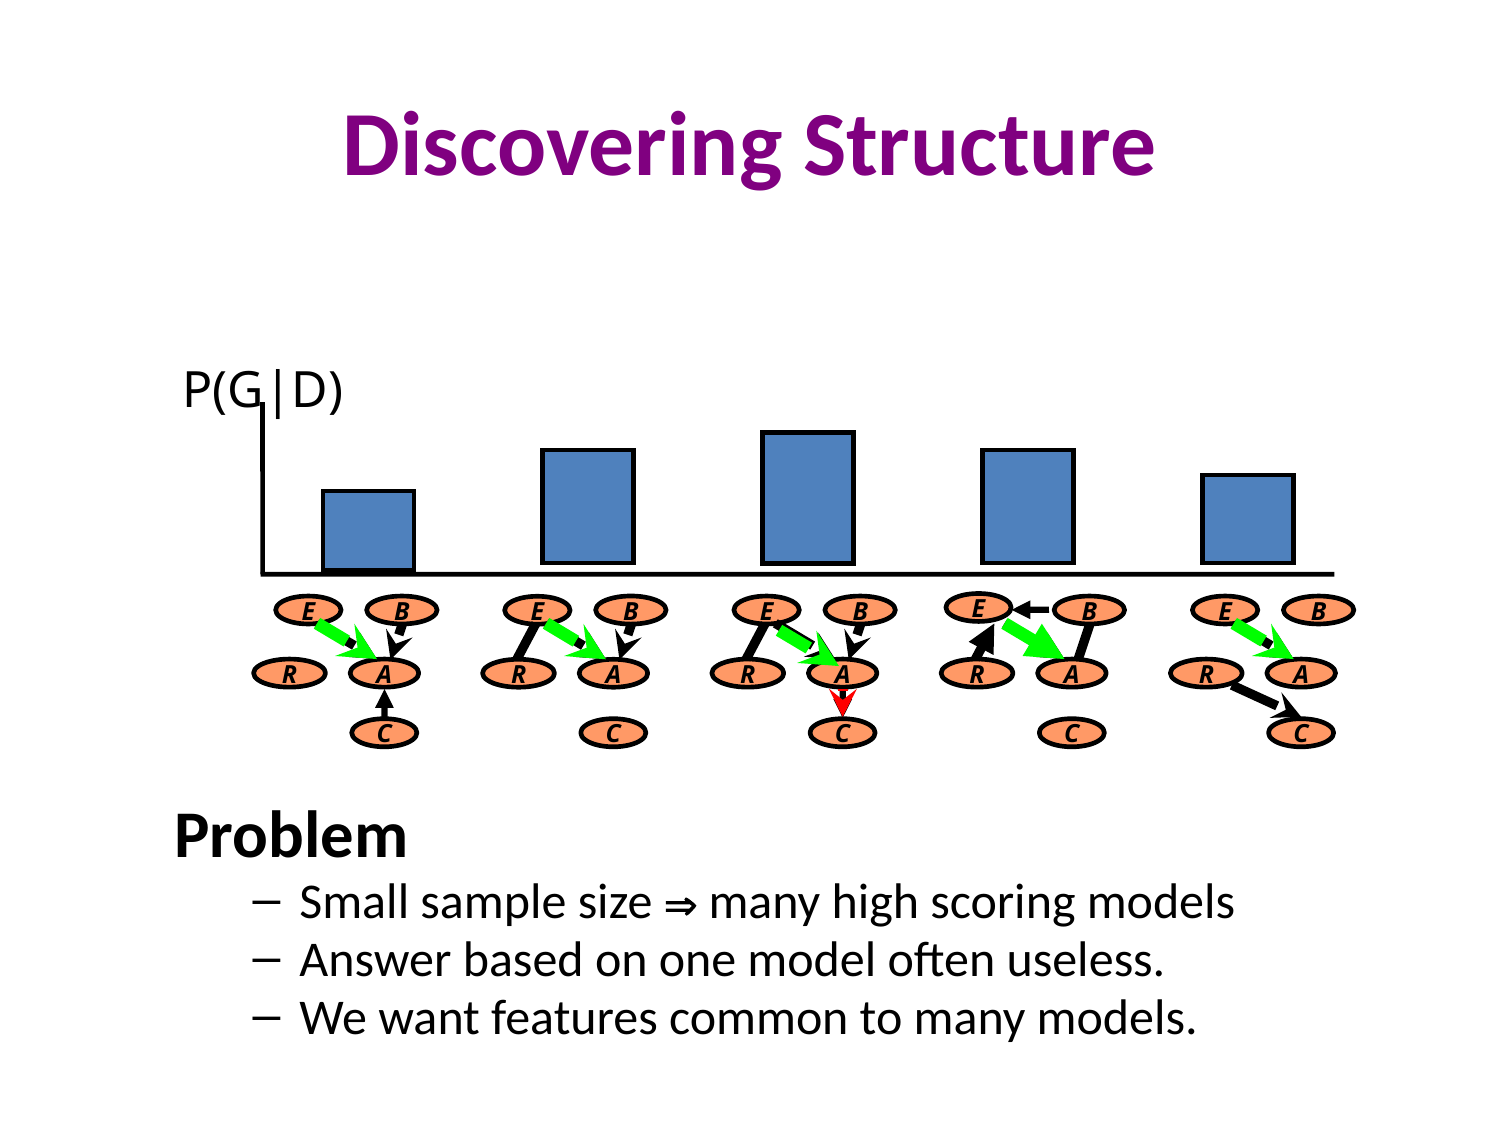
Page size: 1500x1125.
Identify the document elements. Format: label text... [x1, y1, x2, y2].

title Discovering Structure [75, 45, 1425, 233]
list Problem Small sample size  many high scoring models Answer based on one model often useless. We want features common to many models. [159, 798, 1424, 1059]
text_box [170, 349, 1355, 748]
